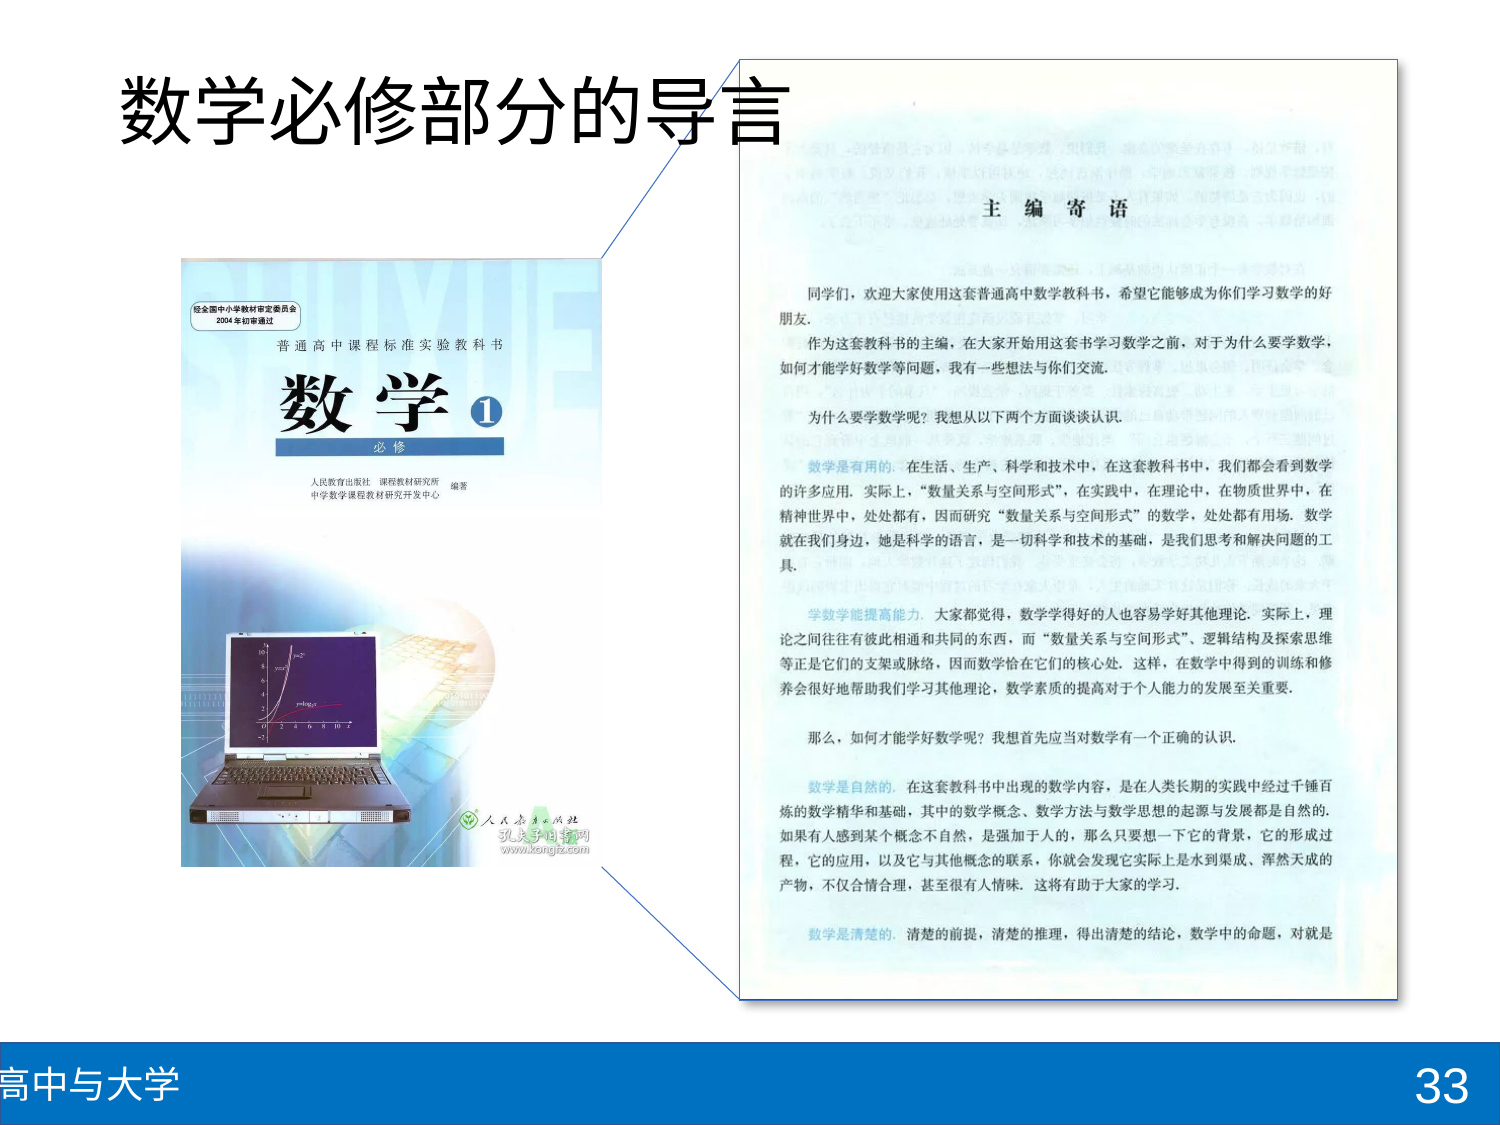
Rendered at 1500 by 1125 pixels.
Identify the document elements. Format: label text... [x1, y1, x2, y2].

title 数学必修部分的导言 [103, 59, 601, 171]
picture [181, 258, 602, 867]
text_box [601, 59, 740, 259]
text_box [601, 866, 740, 1000]
picture [739, 59, 1397, 1000]
slide_number 33 [1147, 1054, 1485, 1114]
